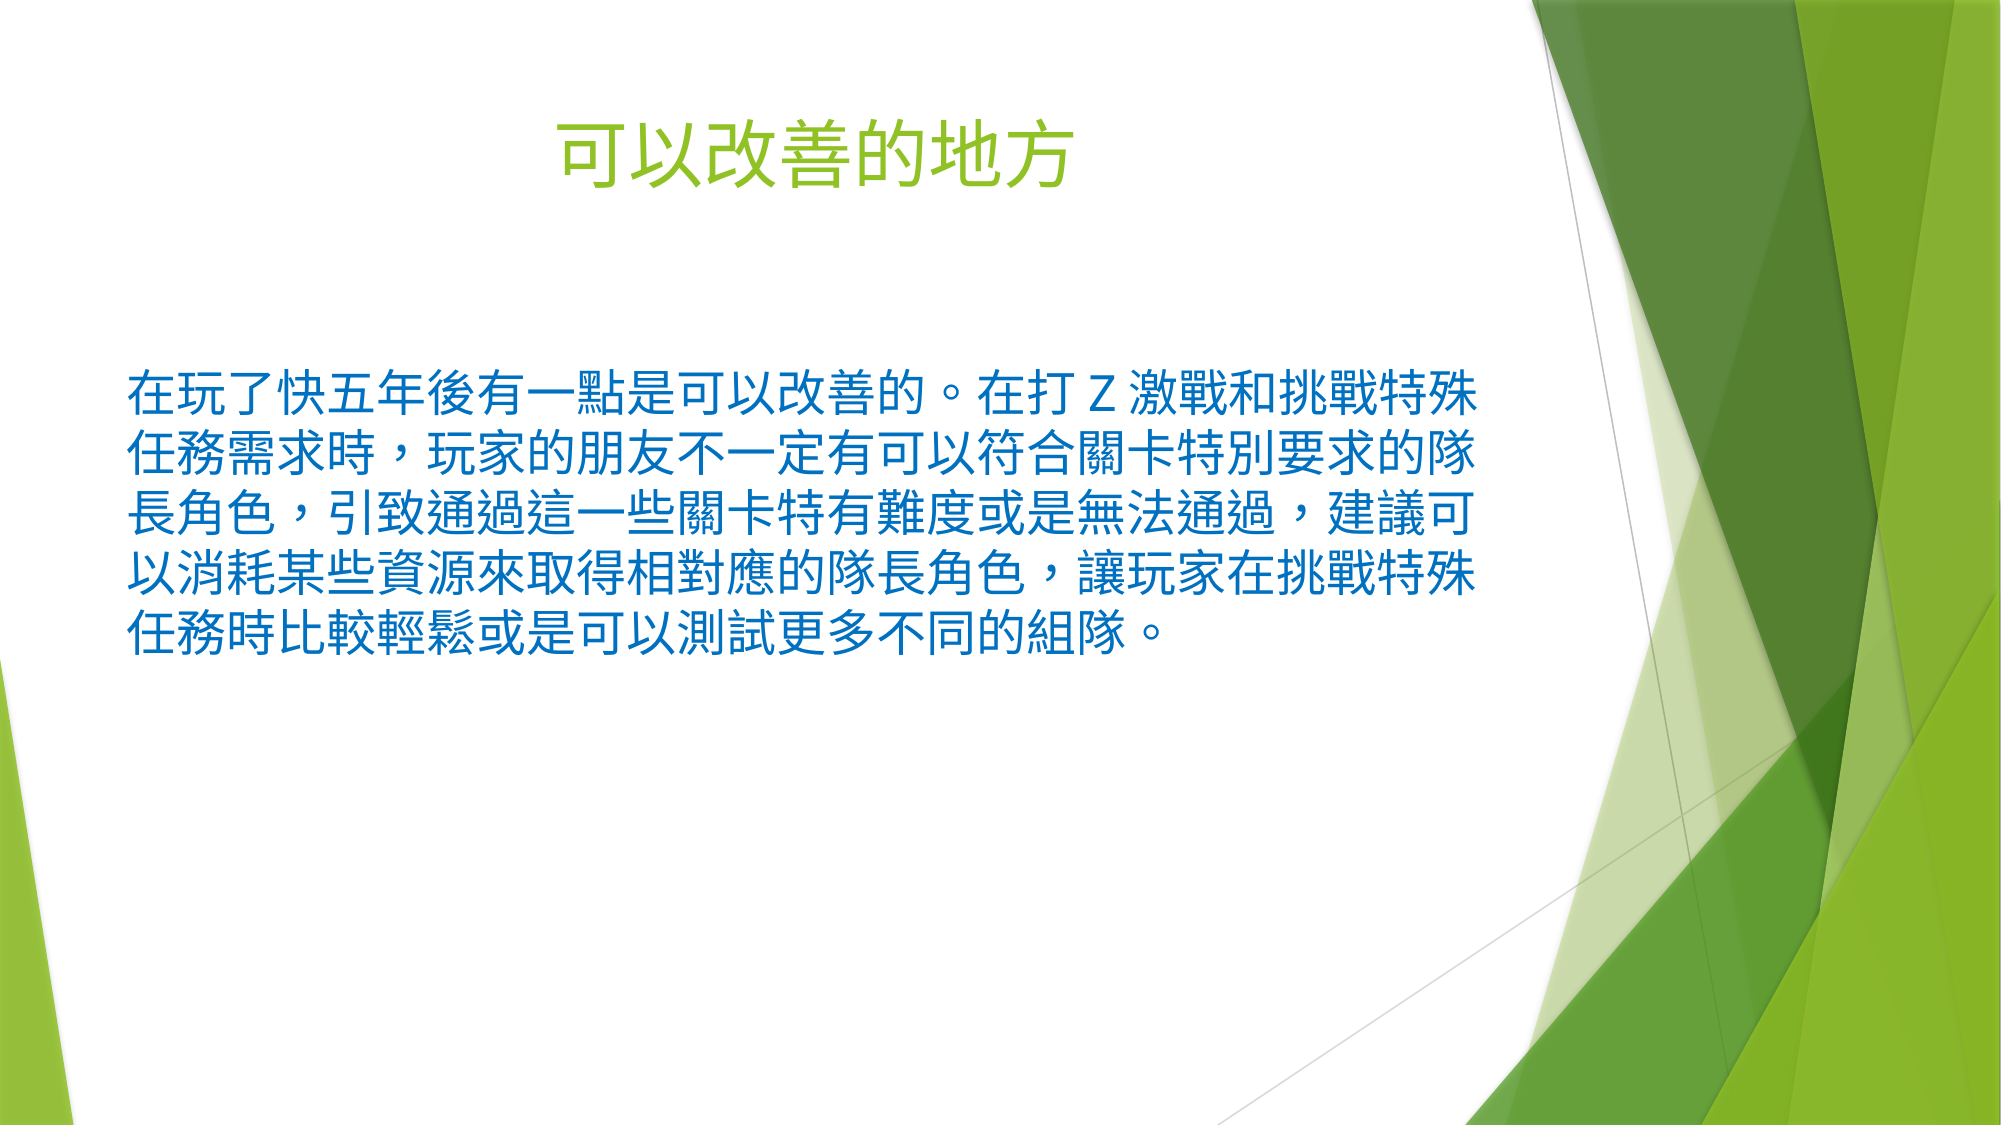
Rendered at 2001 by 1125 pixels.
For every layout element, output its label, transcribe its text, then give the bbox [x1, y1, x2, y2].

list 在玩了快五年後有一點是可以改善的。在打Z激戰和挑戰特殊任務需求時，玩家的朋友不一定有可以符合關卡特別要求的隊長角色，引致通過這一些關卡特有難度或是無法通過，建議可以消耗某些資源來取得相對應的隊長角色，讓玩家在挑戰特殊任務時比較輕鬆或是可以測試更多不同的組隊。 [111, 354, 1522, 992]
title 可以改善的地方 [111, 99, 1522, 218]
